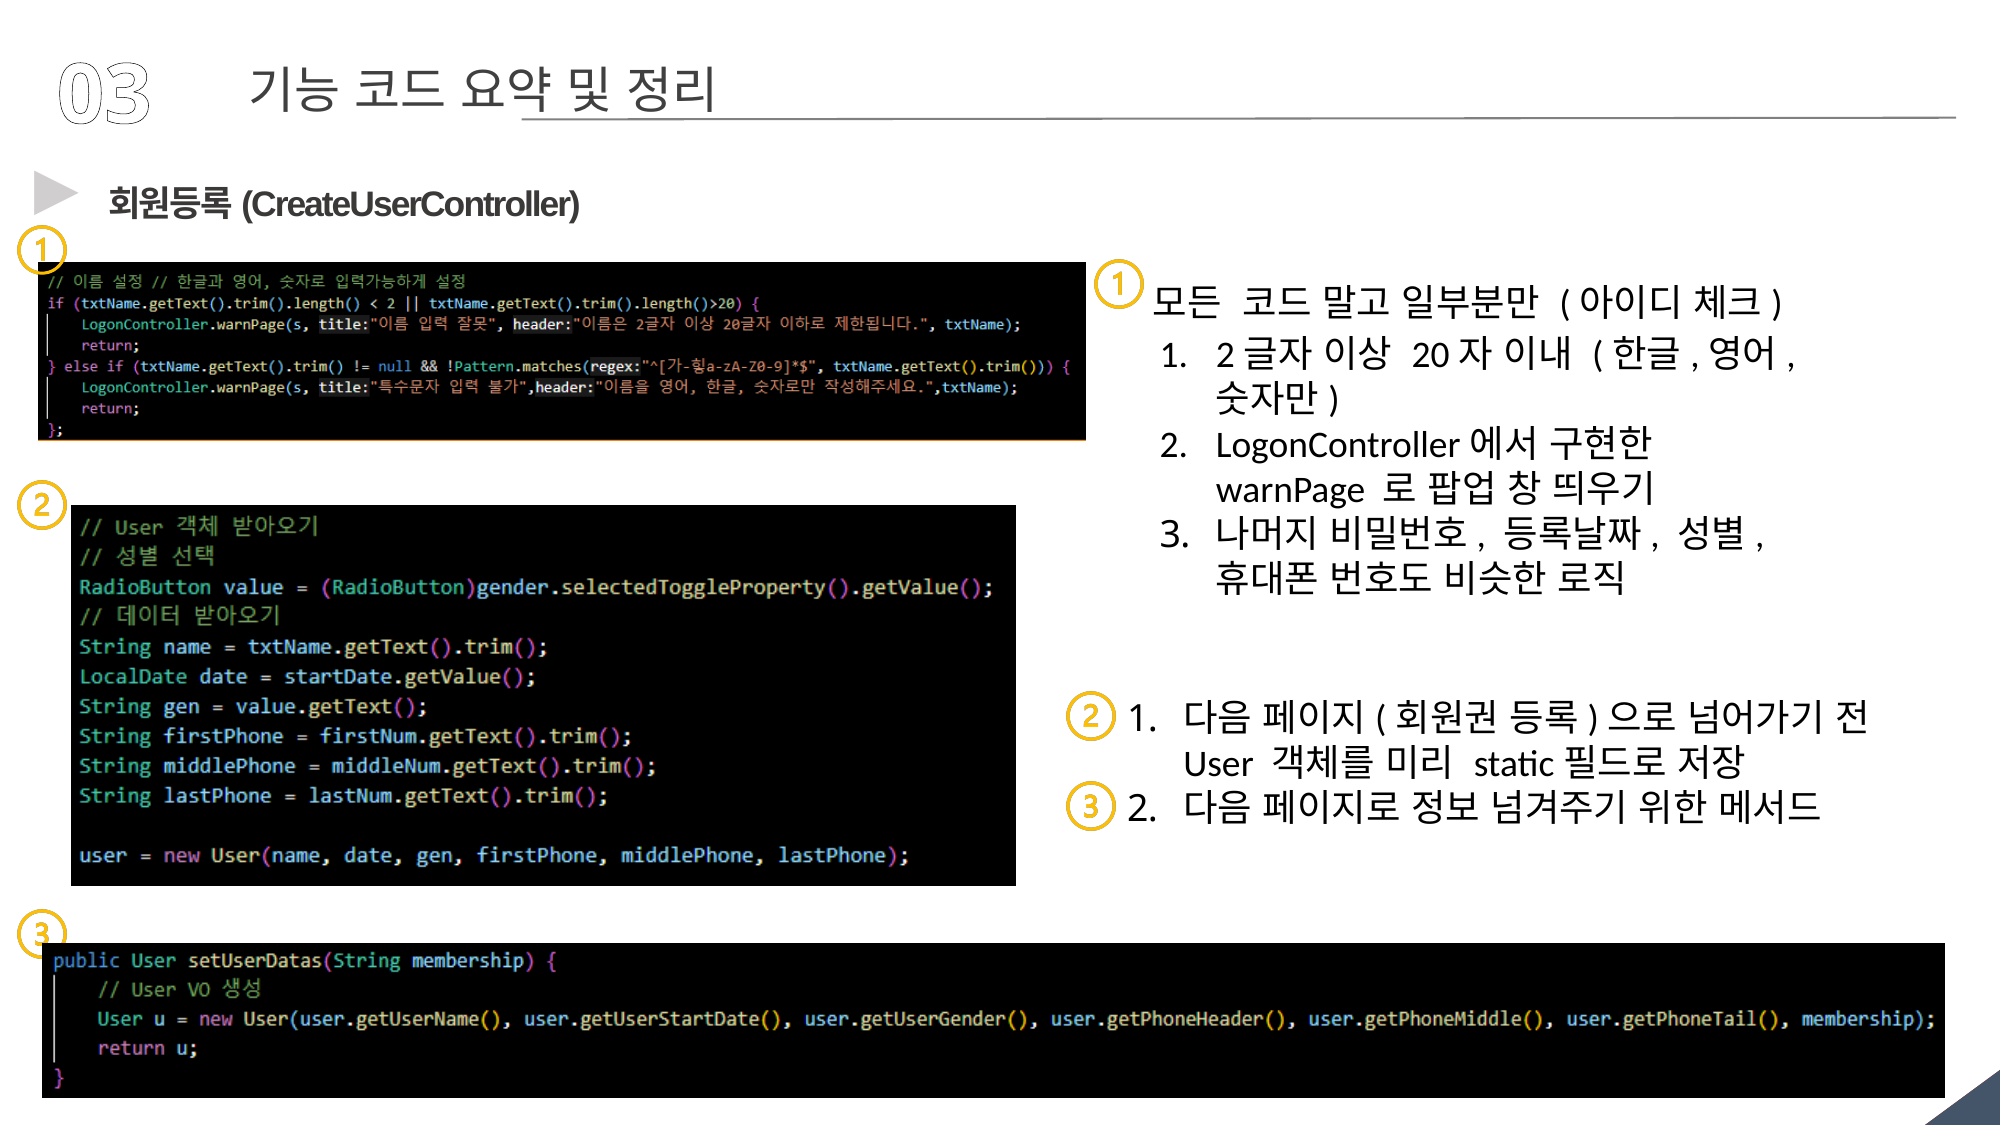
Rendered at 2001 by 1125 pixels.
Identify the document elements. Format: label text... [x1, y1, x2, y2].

picture [12, 220, 1086, 441]
text_box 다음 페이지(회원권 등록)으로 넘어가기 전 User 객체를 미리 static필드로 저장 다음 페이지로 정보 넘겨주기 위한 메서드 [1112, 686, 1904, 837]
text_box 기능 코드 요약 및 정리 [233, 51, 734, 127]
picture [12, 904, 1945, 1098]
picture [1061, 686, 1121, 746]
text_box ▶ [19, 142, 103, 228]
text_box 모든 코드 말고 일부분만 (아이디 체크) [1138, 271, 1979, 332]
text_box 회원등록(CreateUserController) [93, 152, 599, 232]
picture [12, 475, 1016, 886]
text_box 2글자 이상 20자 이내 (한글,영어,숫자만) LogonController에서 구현한 warnPage 로 팝업 창 띄우기 나머지 비밀번호, 등록날짜, 성별, 휴대폰 번호도 비슷한 로직 [1144, 332, 1812, 608]
picture [1061, 776, 1121, 836]
text_box 03 [41, 32, 233, 148]
picture [1089, 254, 1149, 314]
